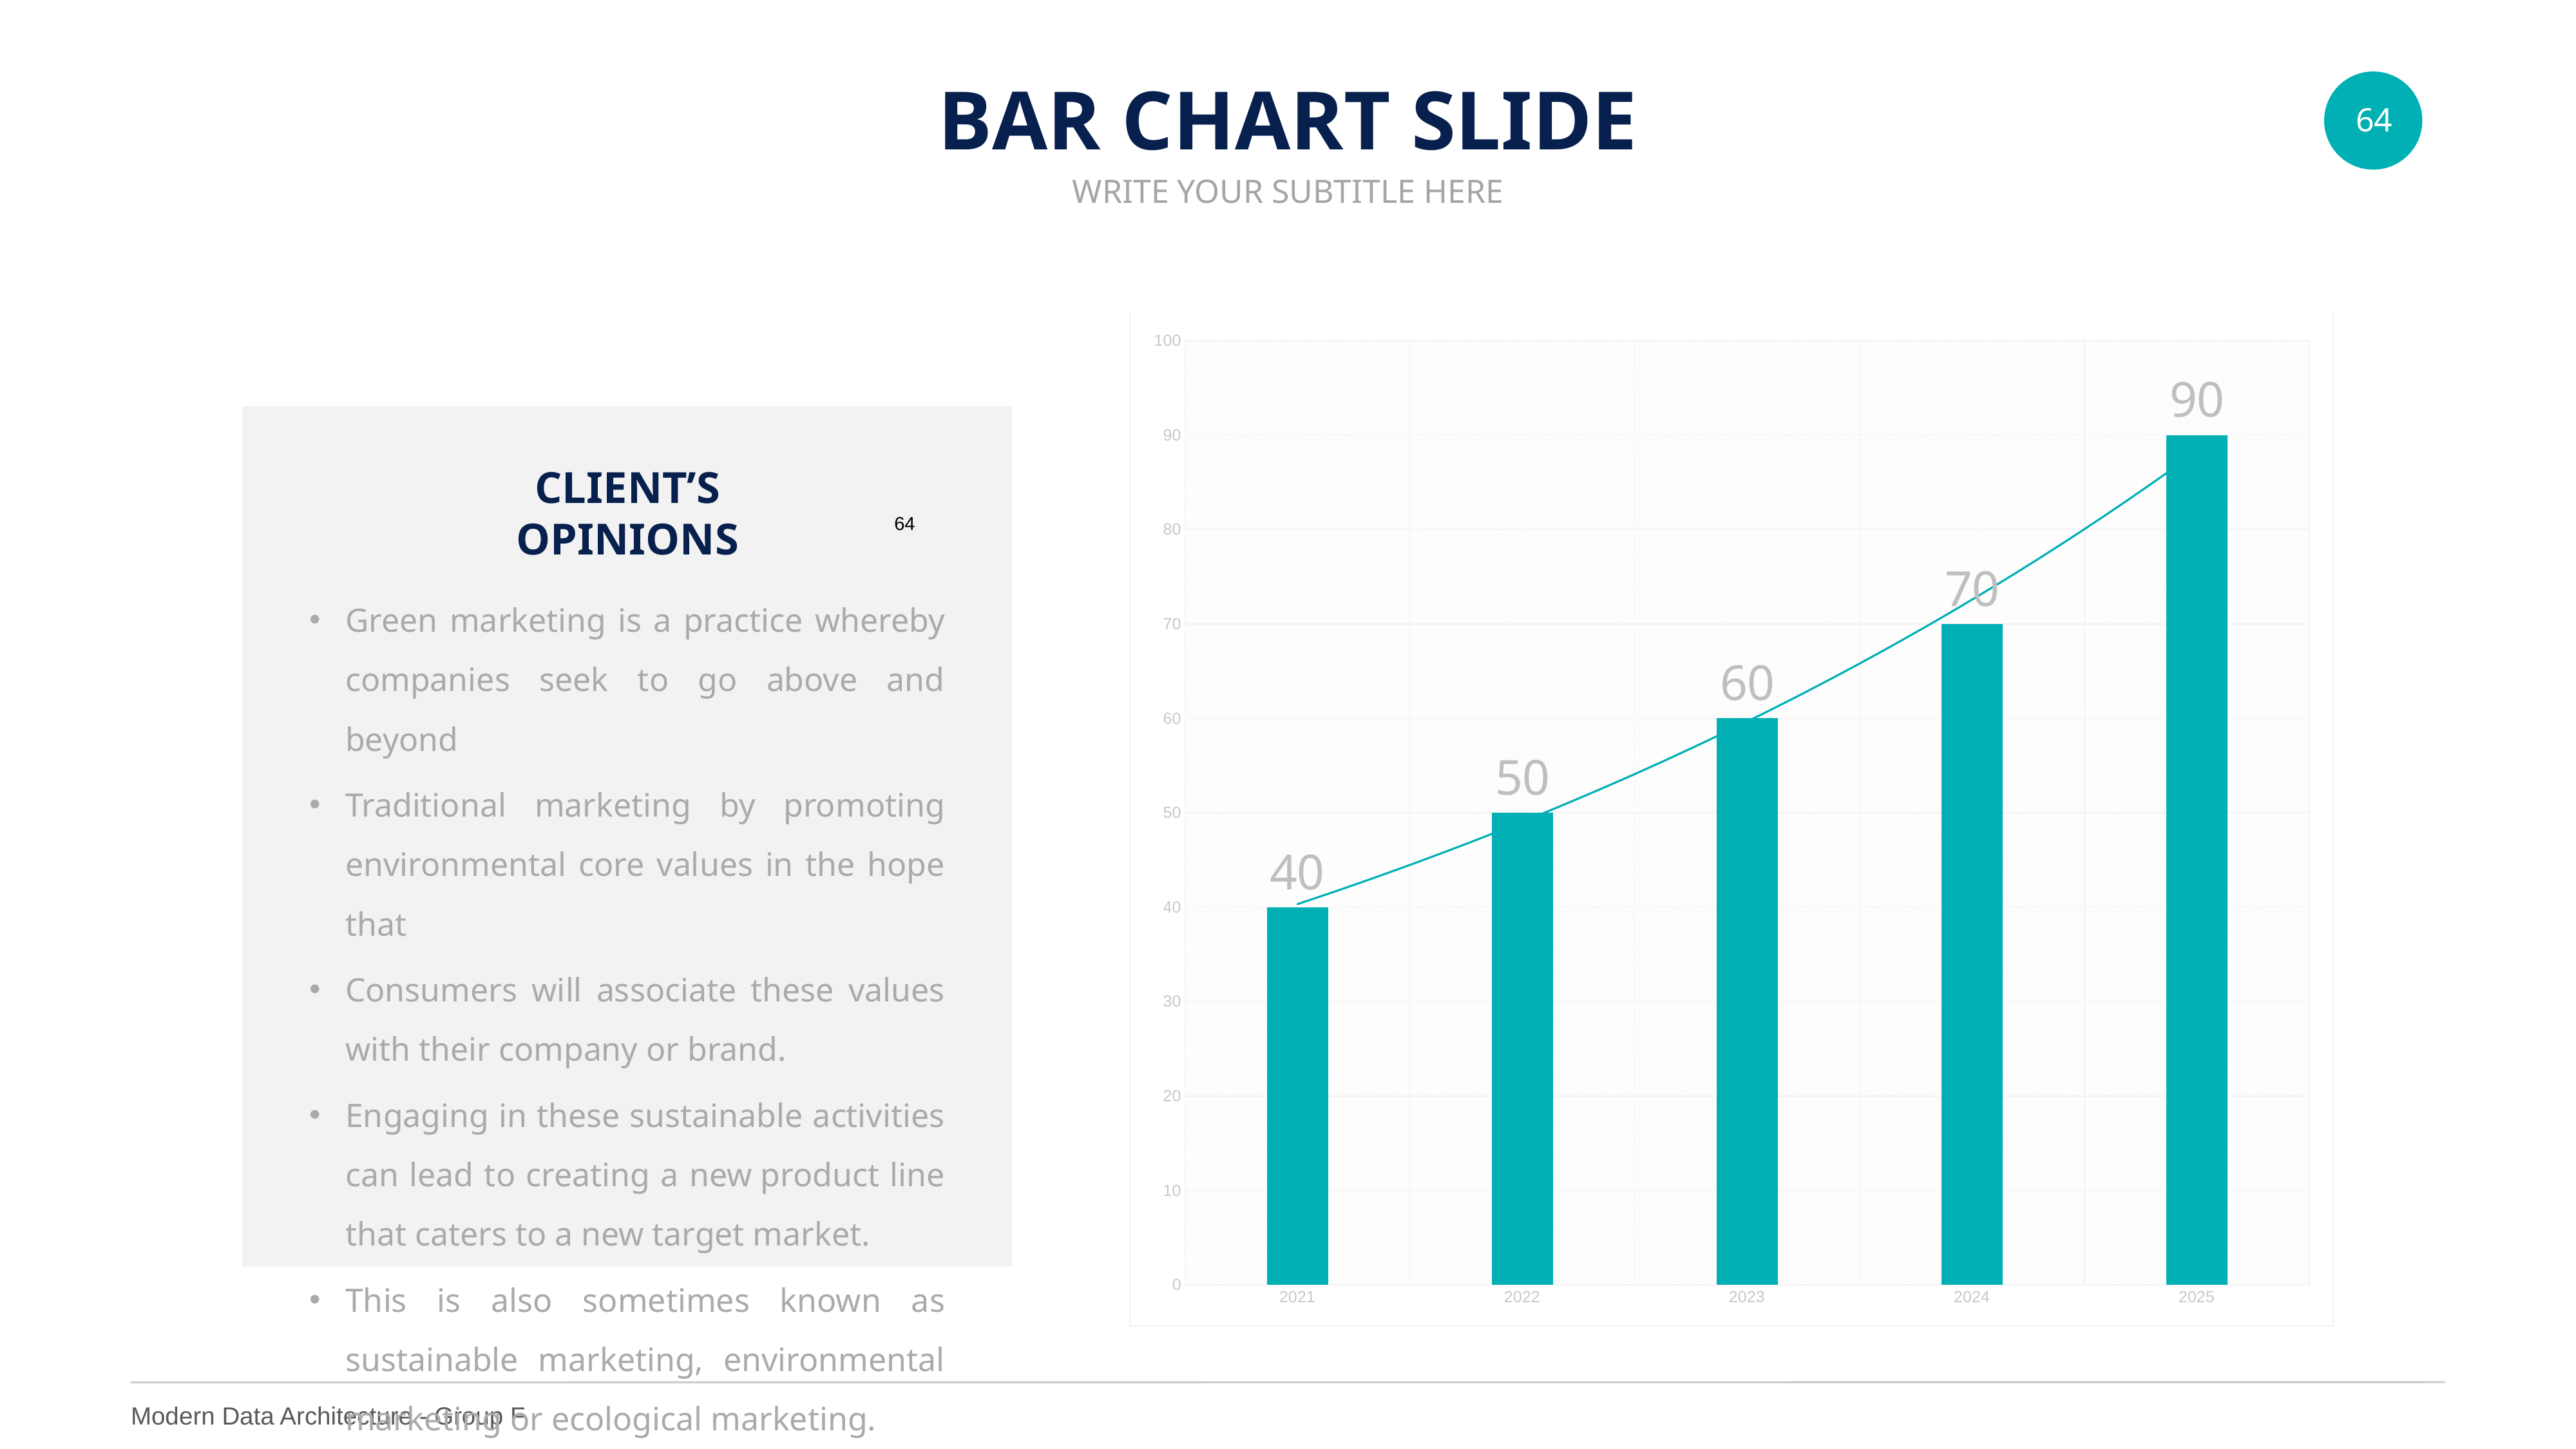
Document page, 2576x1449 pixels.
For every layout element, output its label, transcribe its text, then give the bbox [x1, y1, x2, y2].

text_box Green marketing is a practice whereby companies seek to go above and beyond Traditional marketing by promoting environmental core values in the hope that Consumers will associate these values with their company or brand. Engaging in these sustainable activities can lead to creating a new product line that caters to a new target market. This is also sometimes known as sustainable marketing, environmental marketing or ecological marketing. [286, 567, 968, 1449]
text_box WRITE YOUR SUBTITLE HERE [1026, 166, 1550, 215]
text_box CLIENT’S OPINIONS [413, 455, 843, 567]
chart [1129, 311, 2334, 1327]
text_box BAR CHART SLIDE [928, 64, 1648, 171]
slide_number ‹#› [884, 502, 943, 544]
text_box [242, 406, 1013, 1267]
